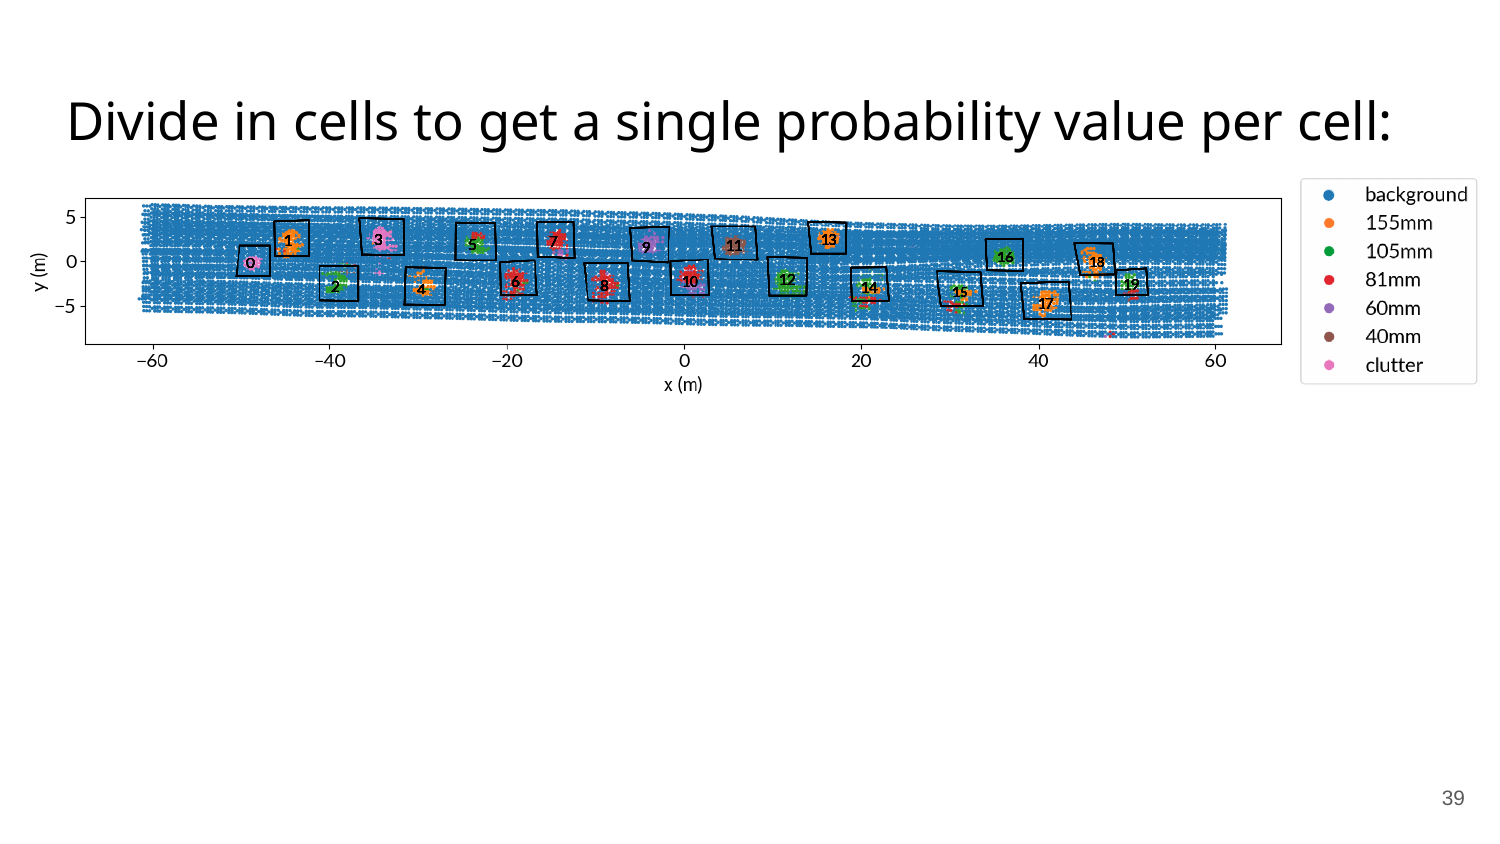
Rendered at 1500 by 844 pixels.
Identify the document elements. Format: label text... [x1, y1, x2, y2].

picture [24, 191, 1287, 397]
slide_number 39 [1389, 764, 1480, 830]
title Divide in cells to get a single probability value per cell: [51, 72, 1449, 167]
picture [1297, 176, 1481, 387]
